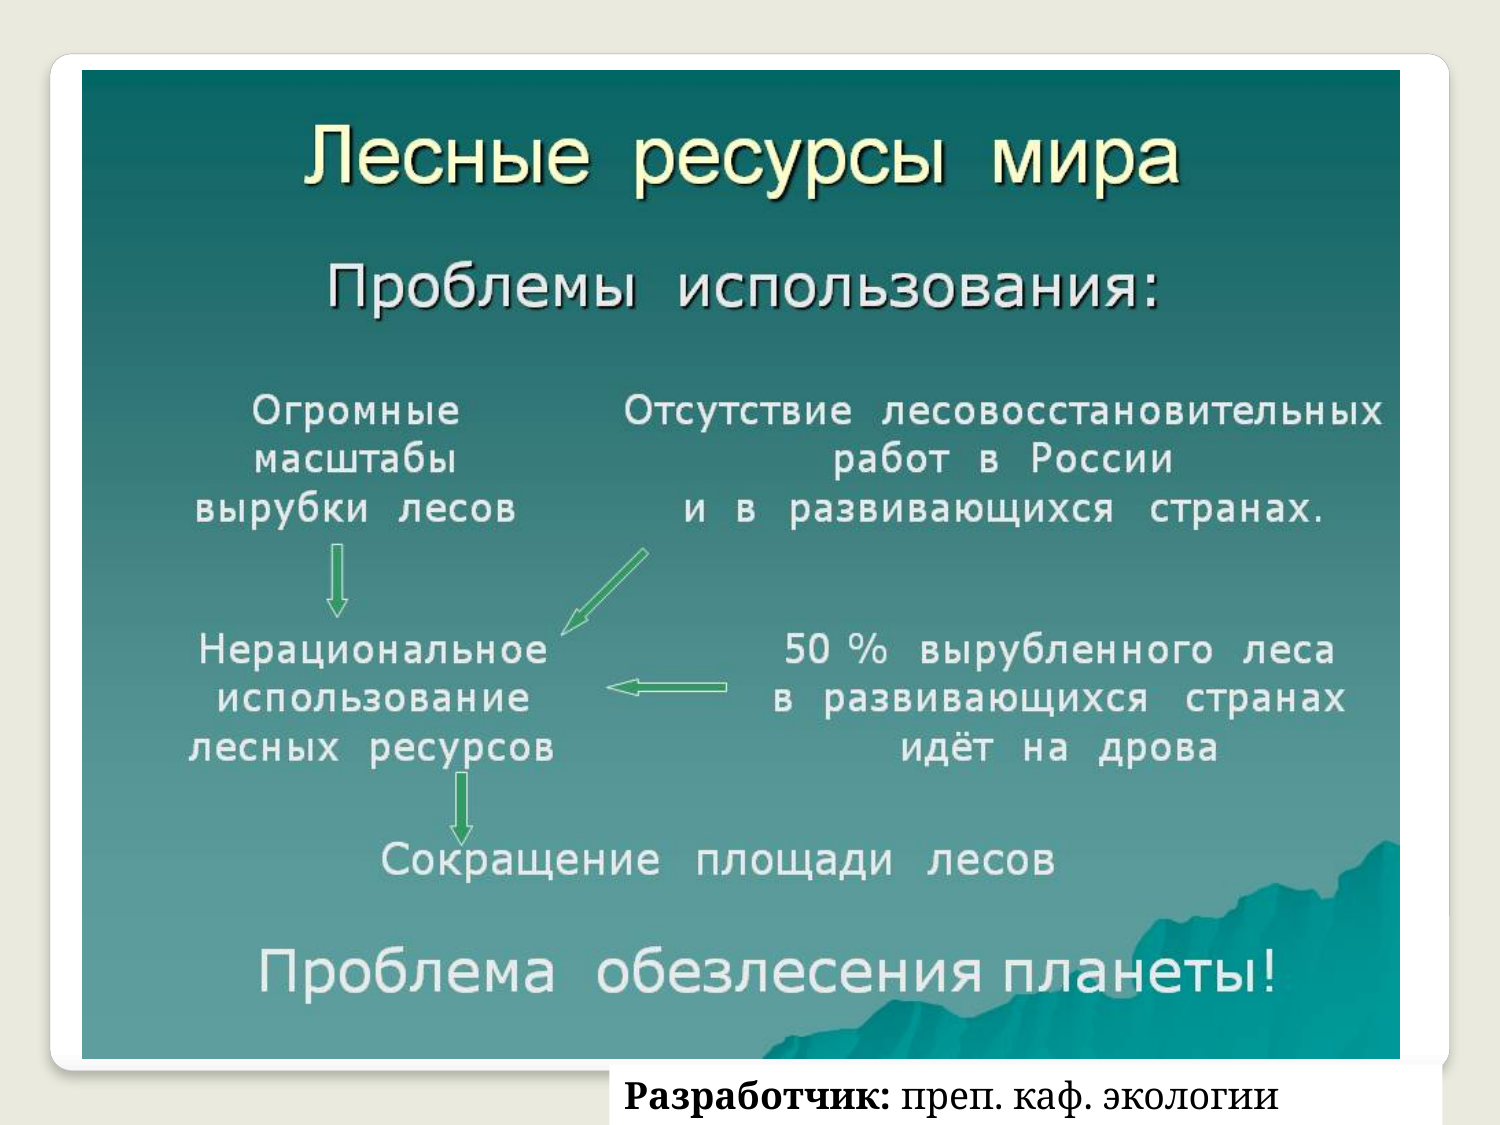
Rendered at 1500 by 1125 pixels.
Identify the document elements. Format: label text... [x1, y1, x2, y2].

picture [81, 70, 1400, 1059]
text_box Разработчик: преп. каф. экологии Кирвель П.И. [609, 1064, 1443, 1125]
